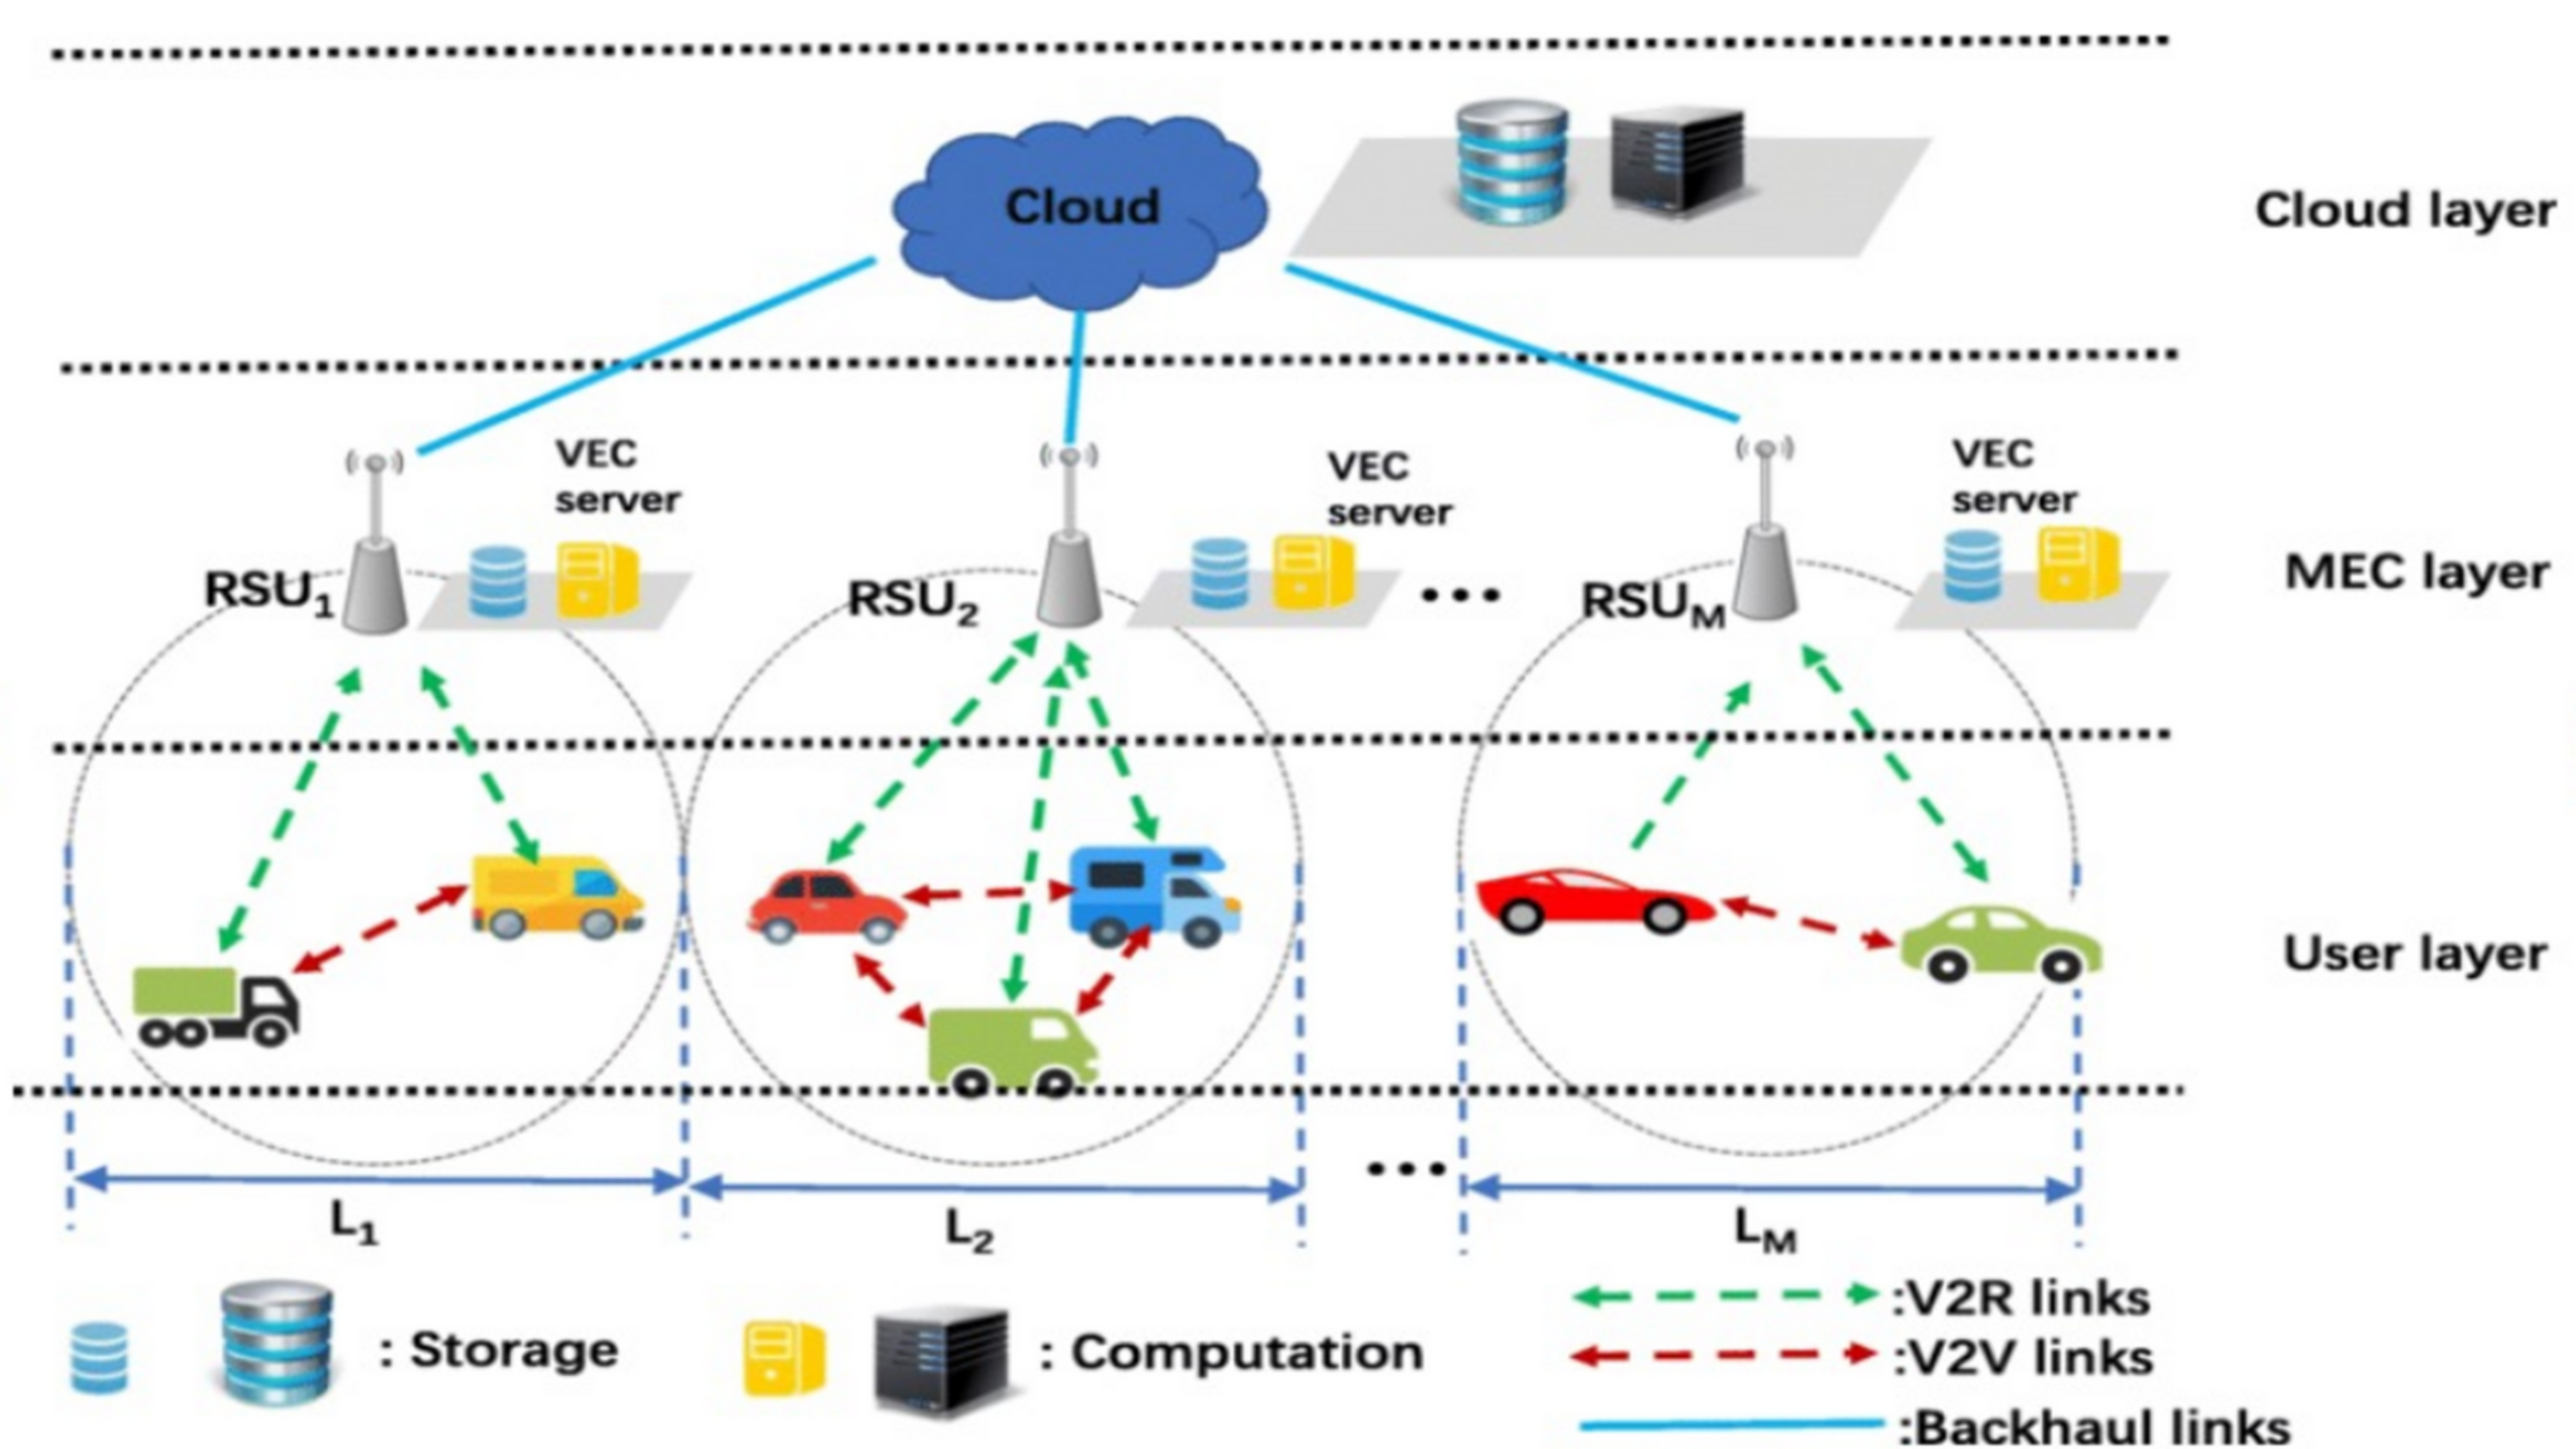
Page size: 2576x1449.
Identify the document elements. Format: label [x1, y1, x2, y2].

text_box [0, 0, 2576, 1449]
